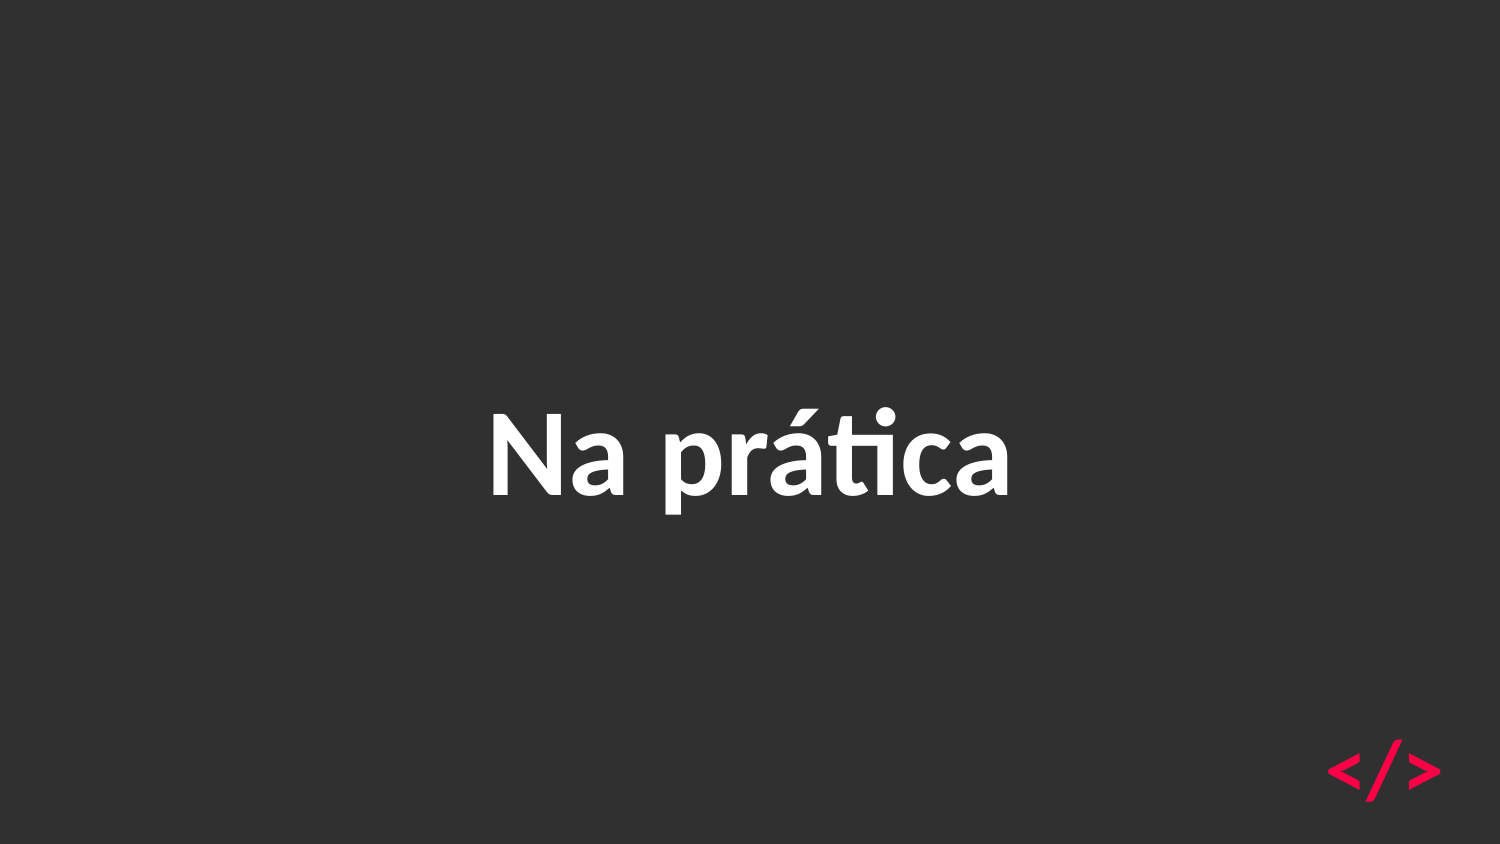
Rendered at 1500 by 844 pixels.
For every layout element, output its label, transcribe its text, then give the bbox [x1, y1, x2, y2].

title </> [1310, 699, 1500, 844]
text_box Na prática [178, 355, 1322, 489]
